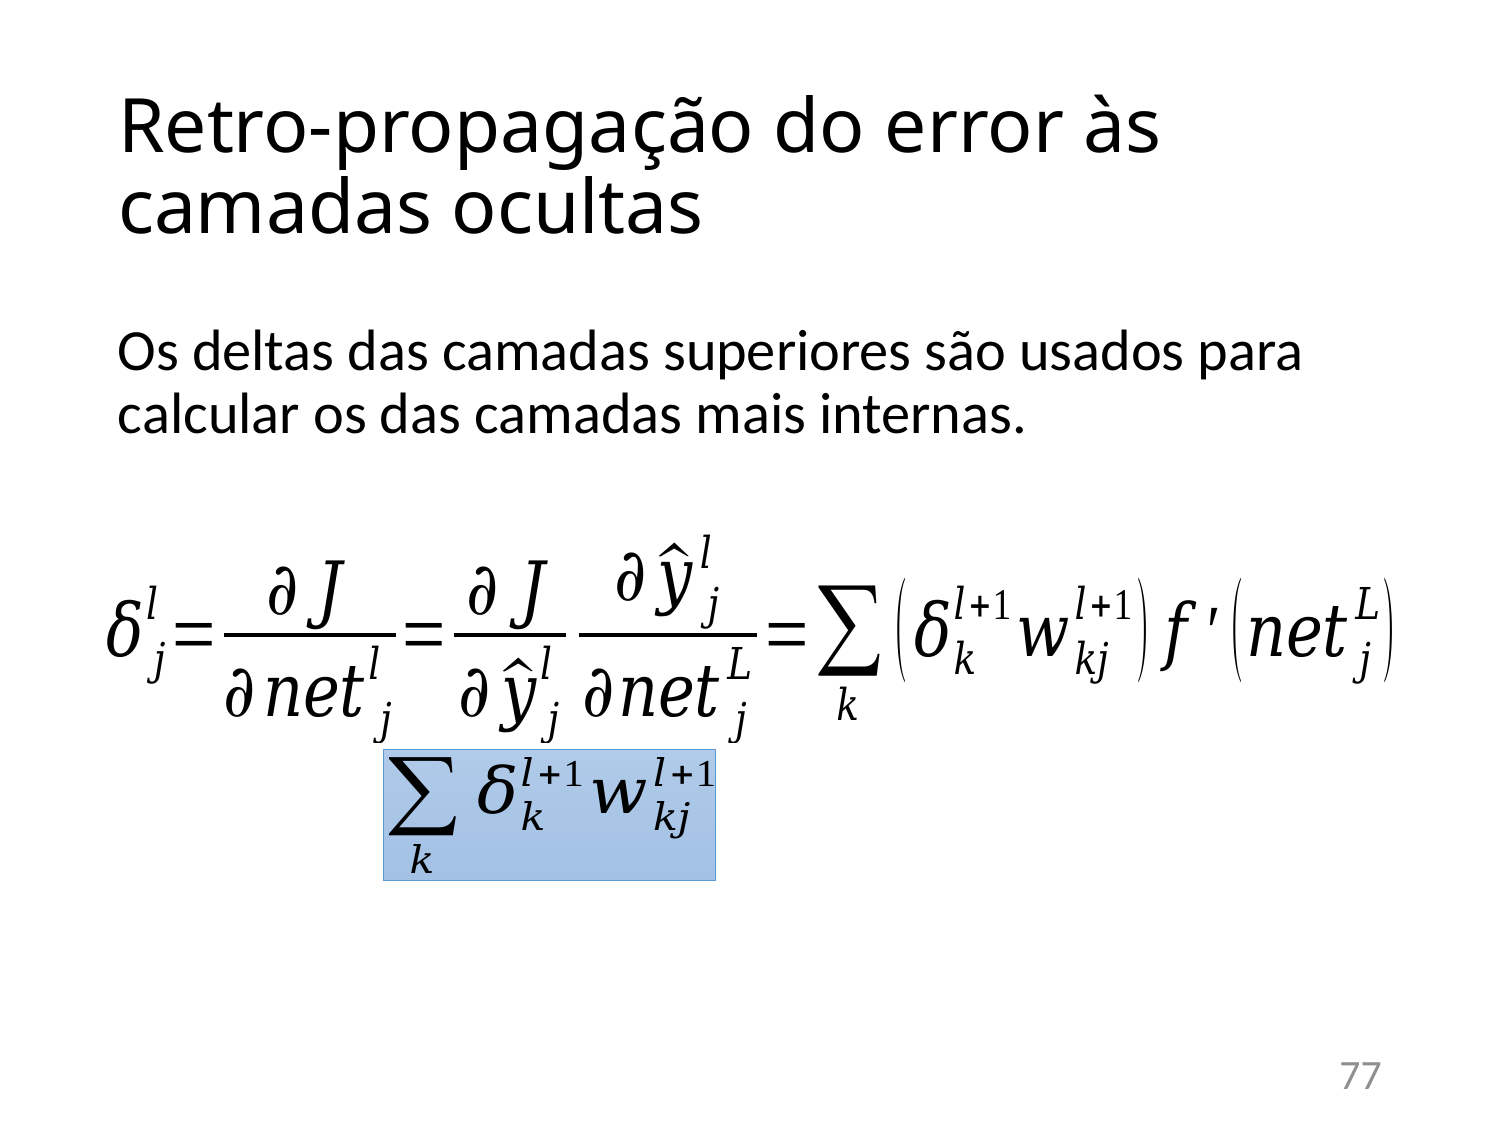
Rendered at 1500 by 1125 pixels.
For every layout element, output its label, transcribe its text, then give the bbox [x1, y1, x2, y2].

title Retro-propagação do error às camadas ocultas [103, 59, 1397, 278]
slide_number 77 [1059, 1042, 1397, 1103]
list Os deltas das camadas superiores são usados para calcular os das camadas mais internas. [102, 312, 1397, 455]
